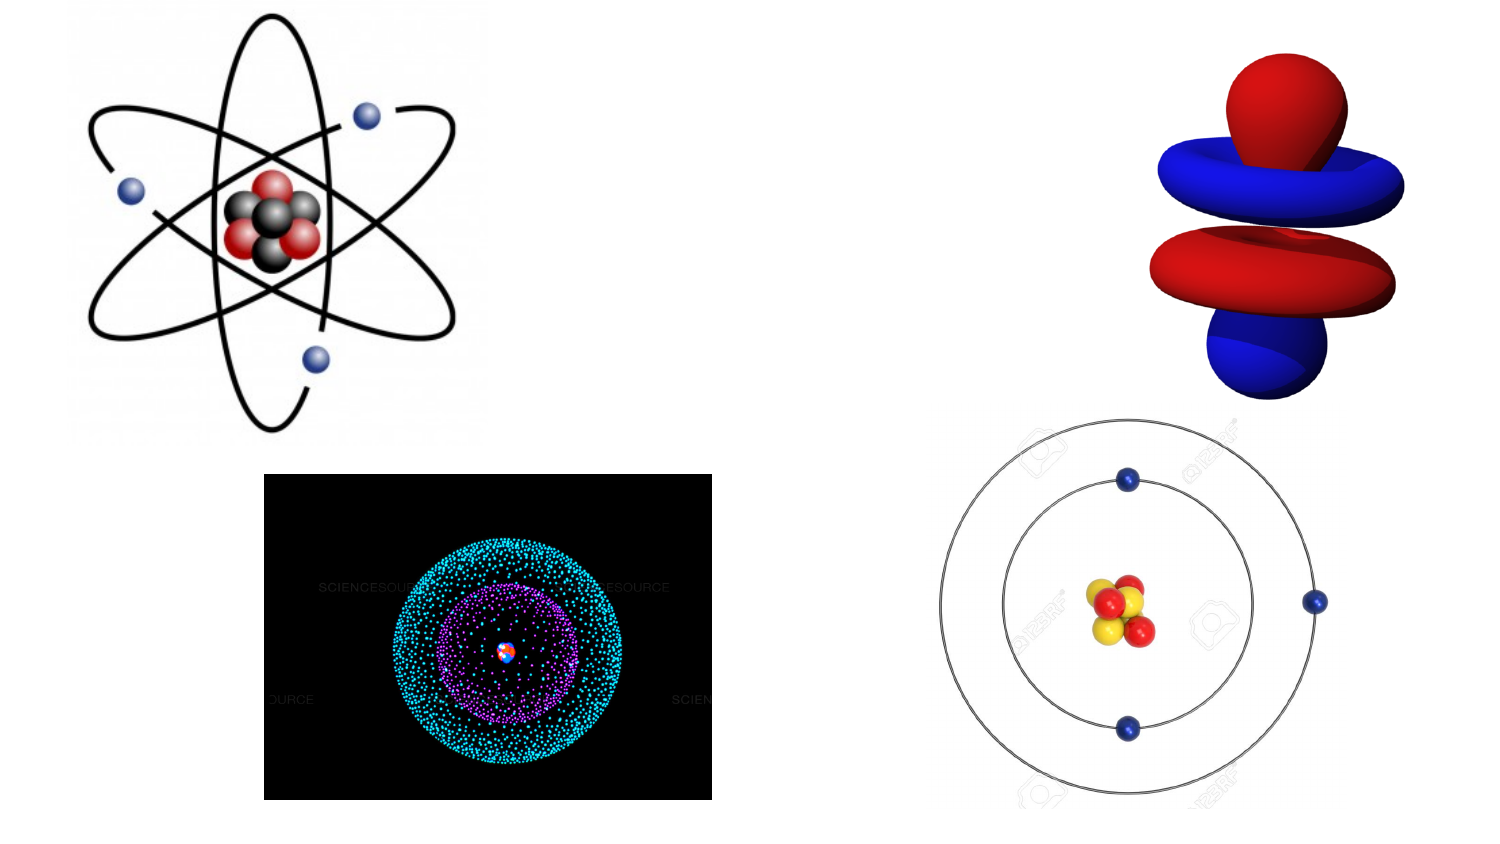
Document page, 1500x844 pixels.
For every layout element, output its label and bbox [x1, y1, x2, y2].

picture [926, 16, 1487, 809]
picture [264, 474, 712, 800]
picture [67, 0, 489, 446]
